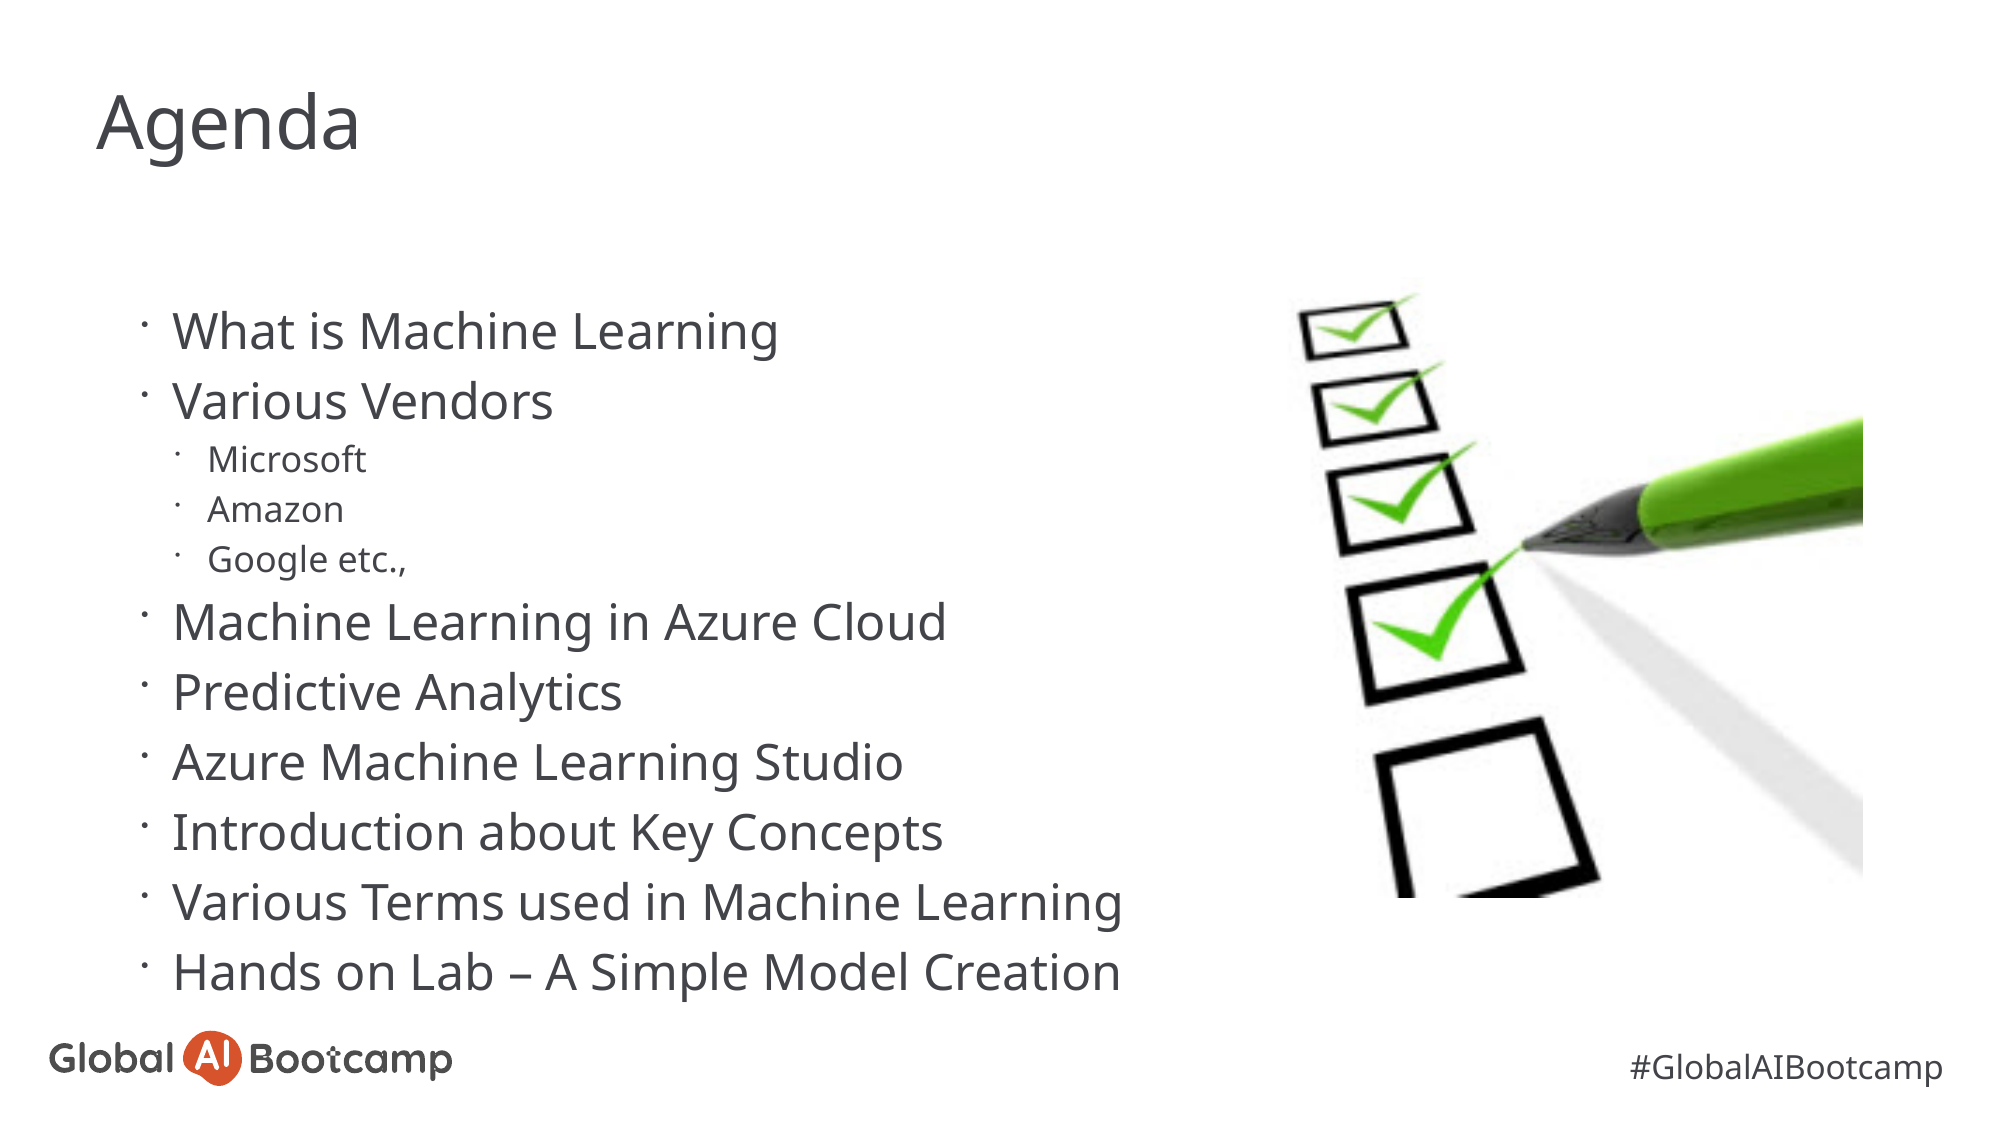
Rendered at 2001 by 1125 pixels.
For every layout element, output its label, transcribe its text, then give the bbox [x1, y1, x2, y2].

title Agenda [96, 75, 1904, 166]
picture [1132, 276, 1863, 898]
list What is Machine Learning Various Vendors Microsoft Amazon Google etc., Machine Learning in Azure Cloud Predictive Analytics Azure Machine Learning Studio Introduction about Key Concepts Various Terms used in Machine Learning Hands on Lab – A Simple Model Creation [137, 299, 1182, 1014]
